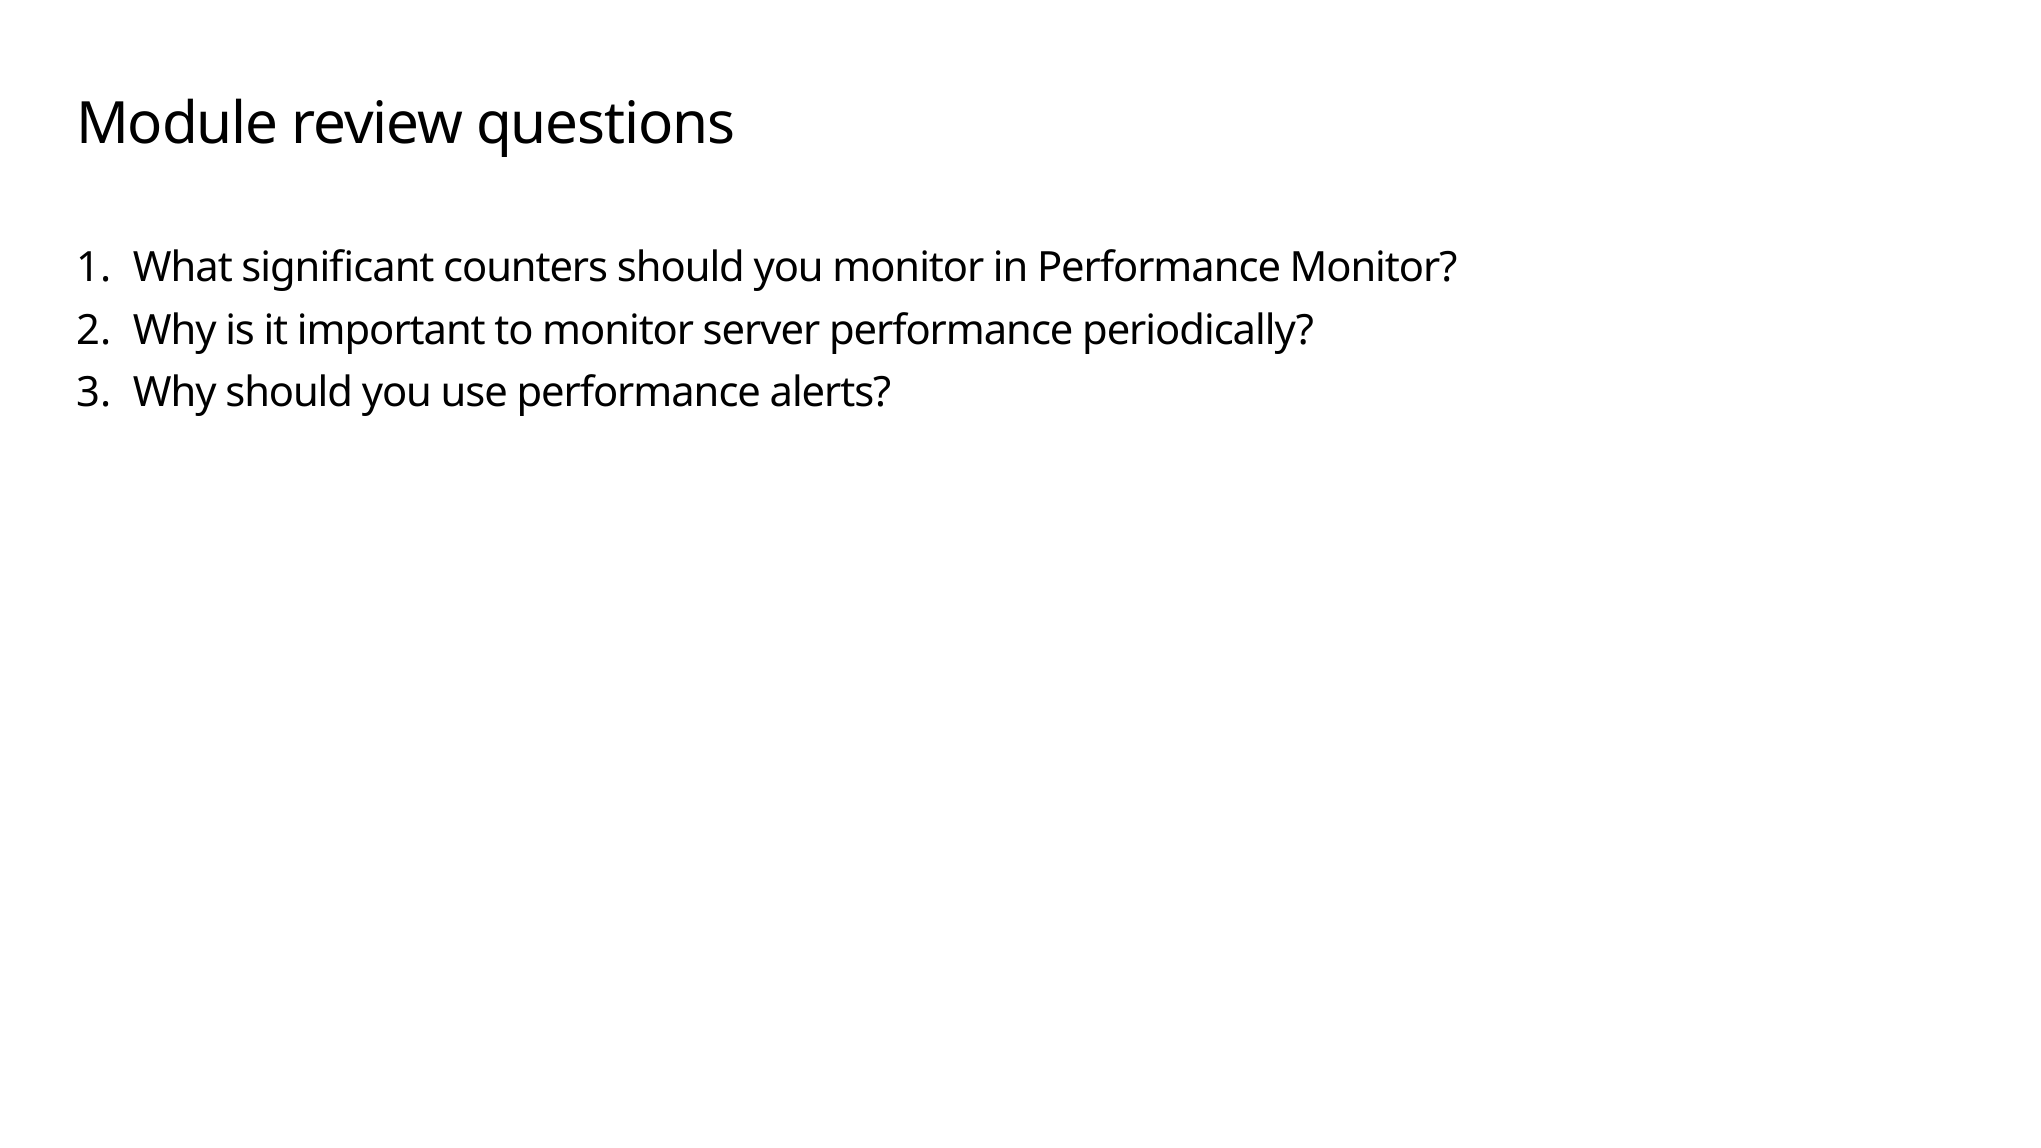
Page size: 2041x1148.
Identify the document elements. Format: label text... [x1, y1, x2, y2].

list What significant counters should you monitor in Performance Monitor? Why is it important to monitor server performance periodically? Why should you use performance alerts? [76, 240, 1956, 1074]
title Module review questions [76, 93, 1968, 161]
